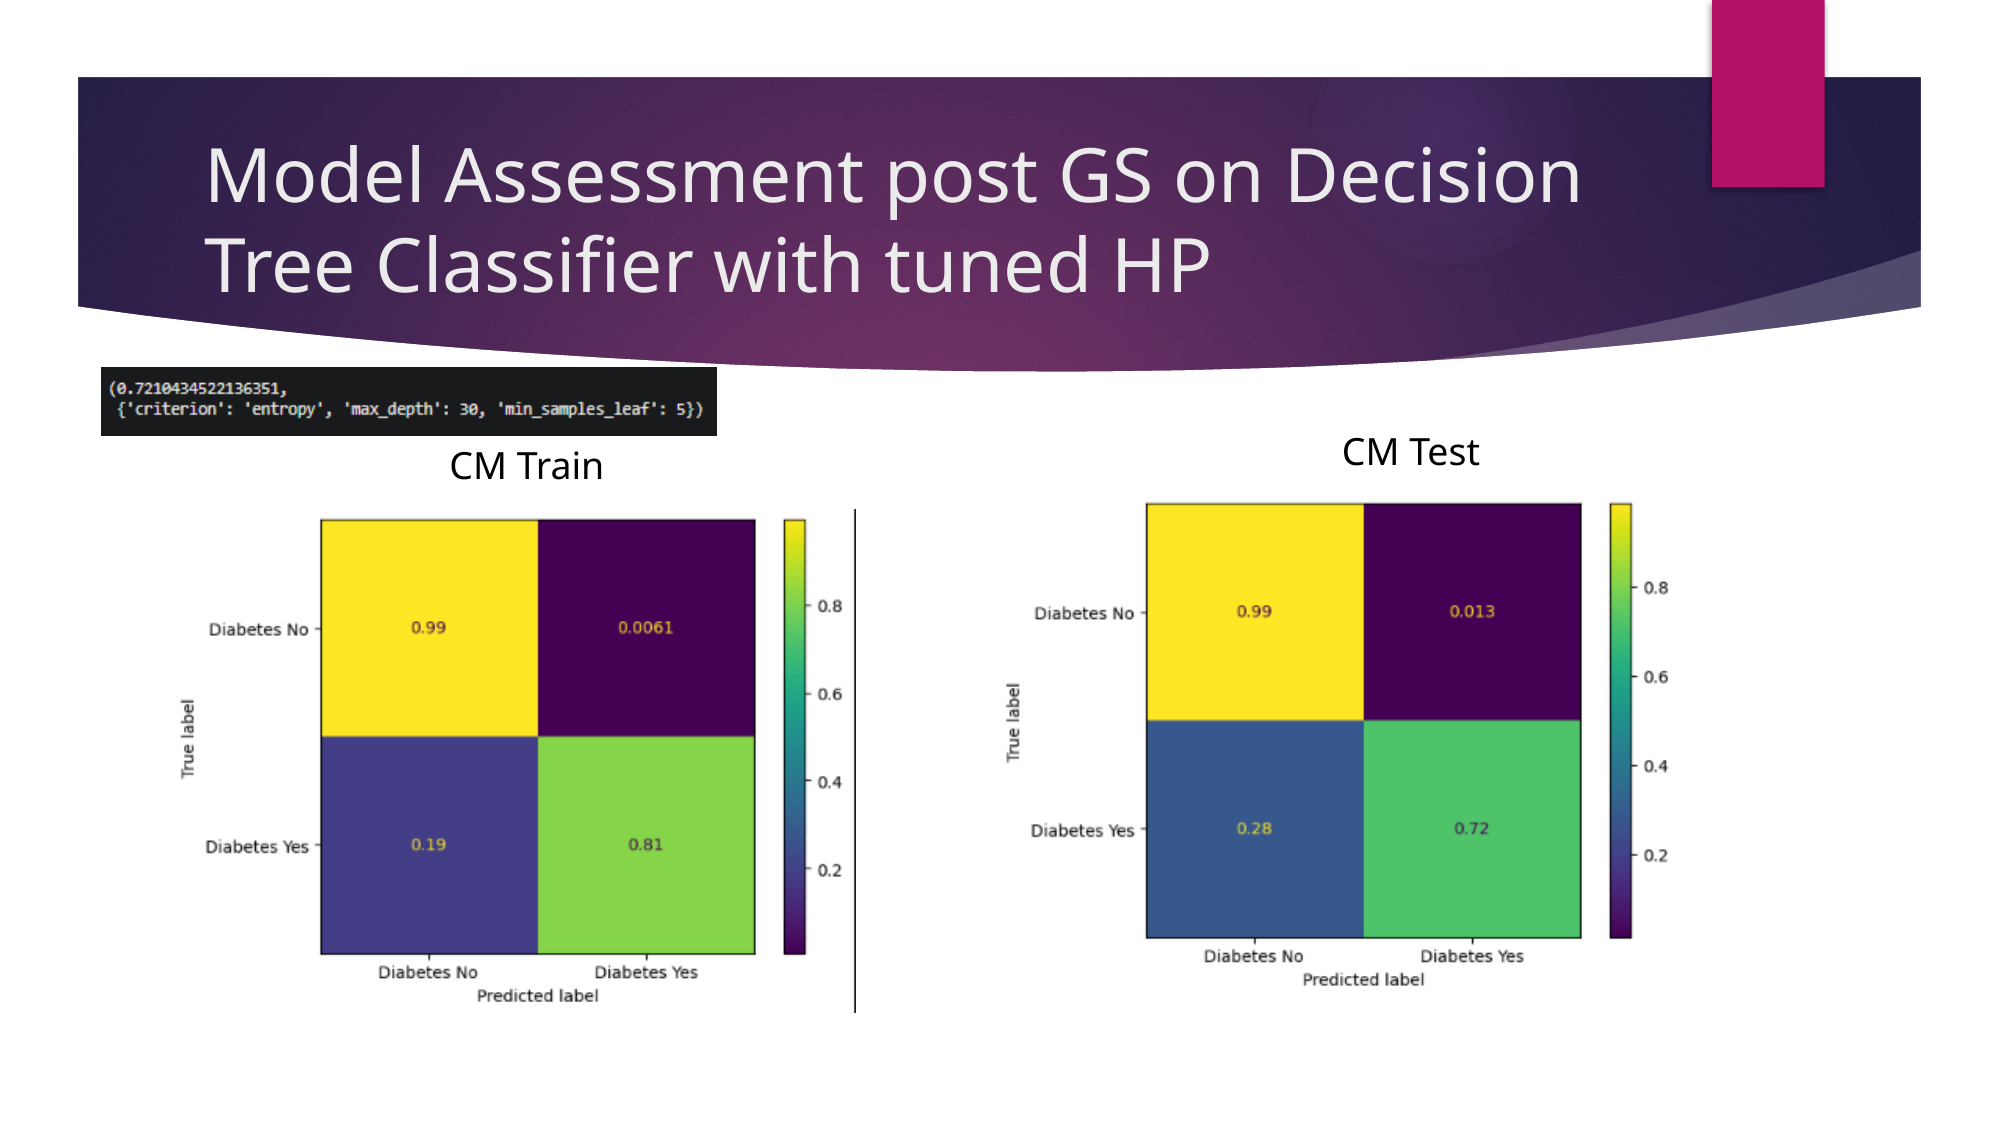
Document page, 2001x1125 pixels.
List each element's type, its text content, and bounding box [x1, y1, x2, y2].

text_box CM Train [434, 445, 630, 495]
text_box CM Test [1327, 420, 1506, 481]
title Model Assessment post GS on Decision Tree Classifier with tuned HP [189, 159, 1627, 276]
picture [999, 496, 1679, 1000]
picture [101, 367, 718, 436]
picture [171, 509, 856, 1014]
